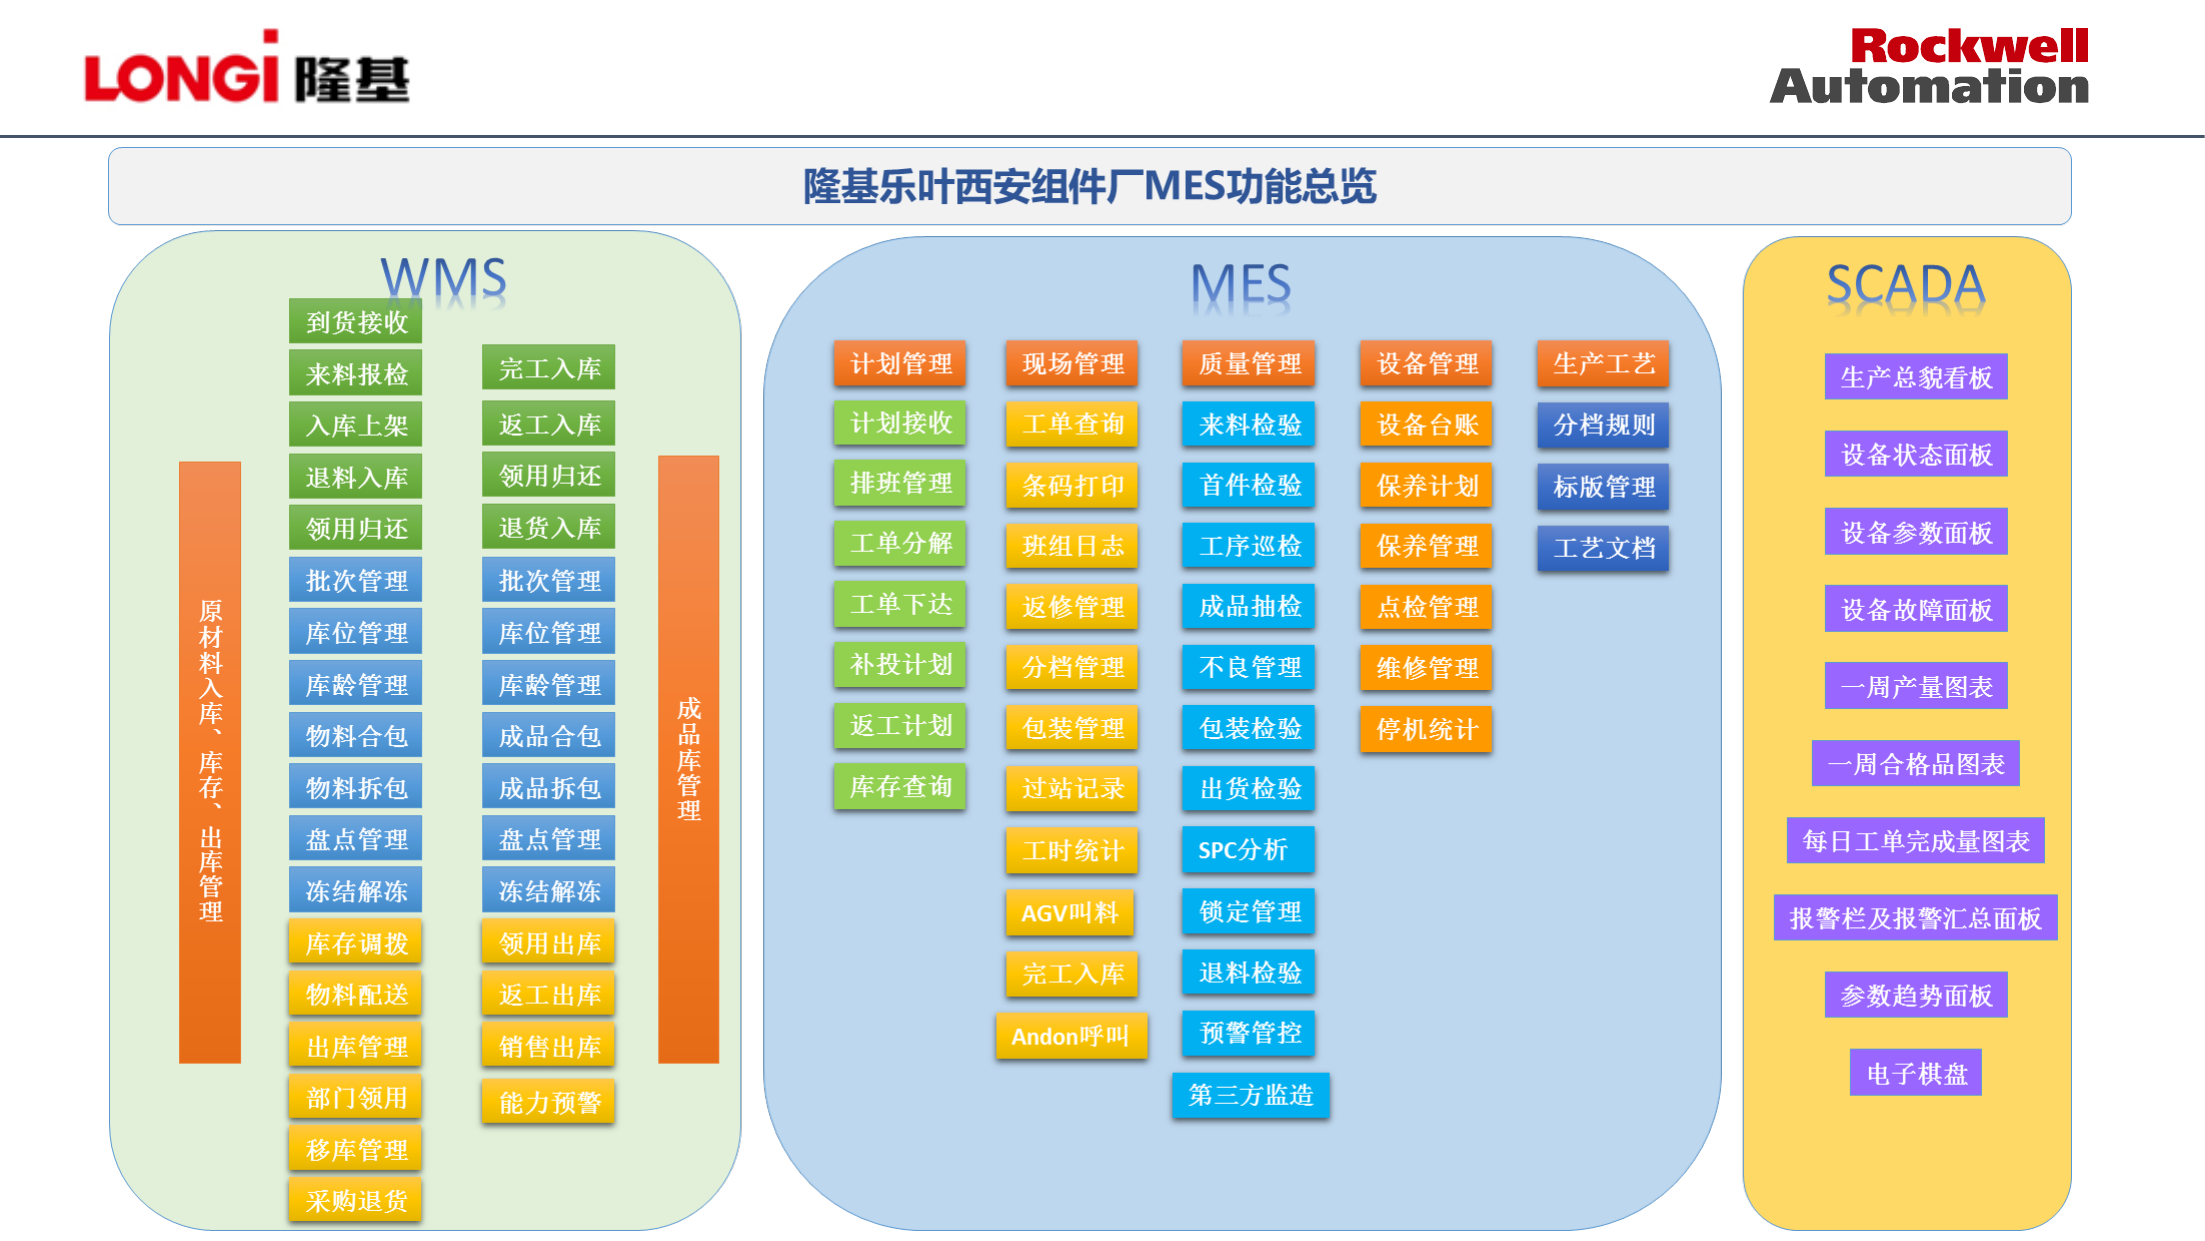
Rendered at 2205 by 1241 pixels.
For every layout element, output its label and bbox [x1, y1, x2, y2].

picture [108, 147, 2072, 1241]
picture [76, 19, 416, 116]
